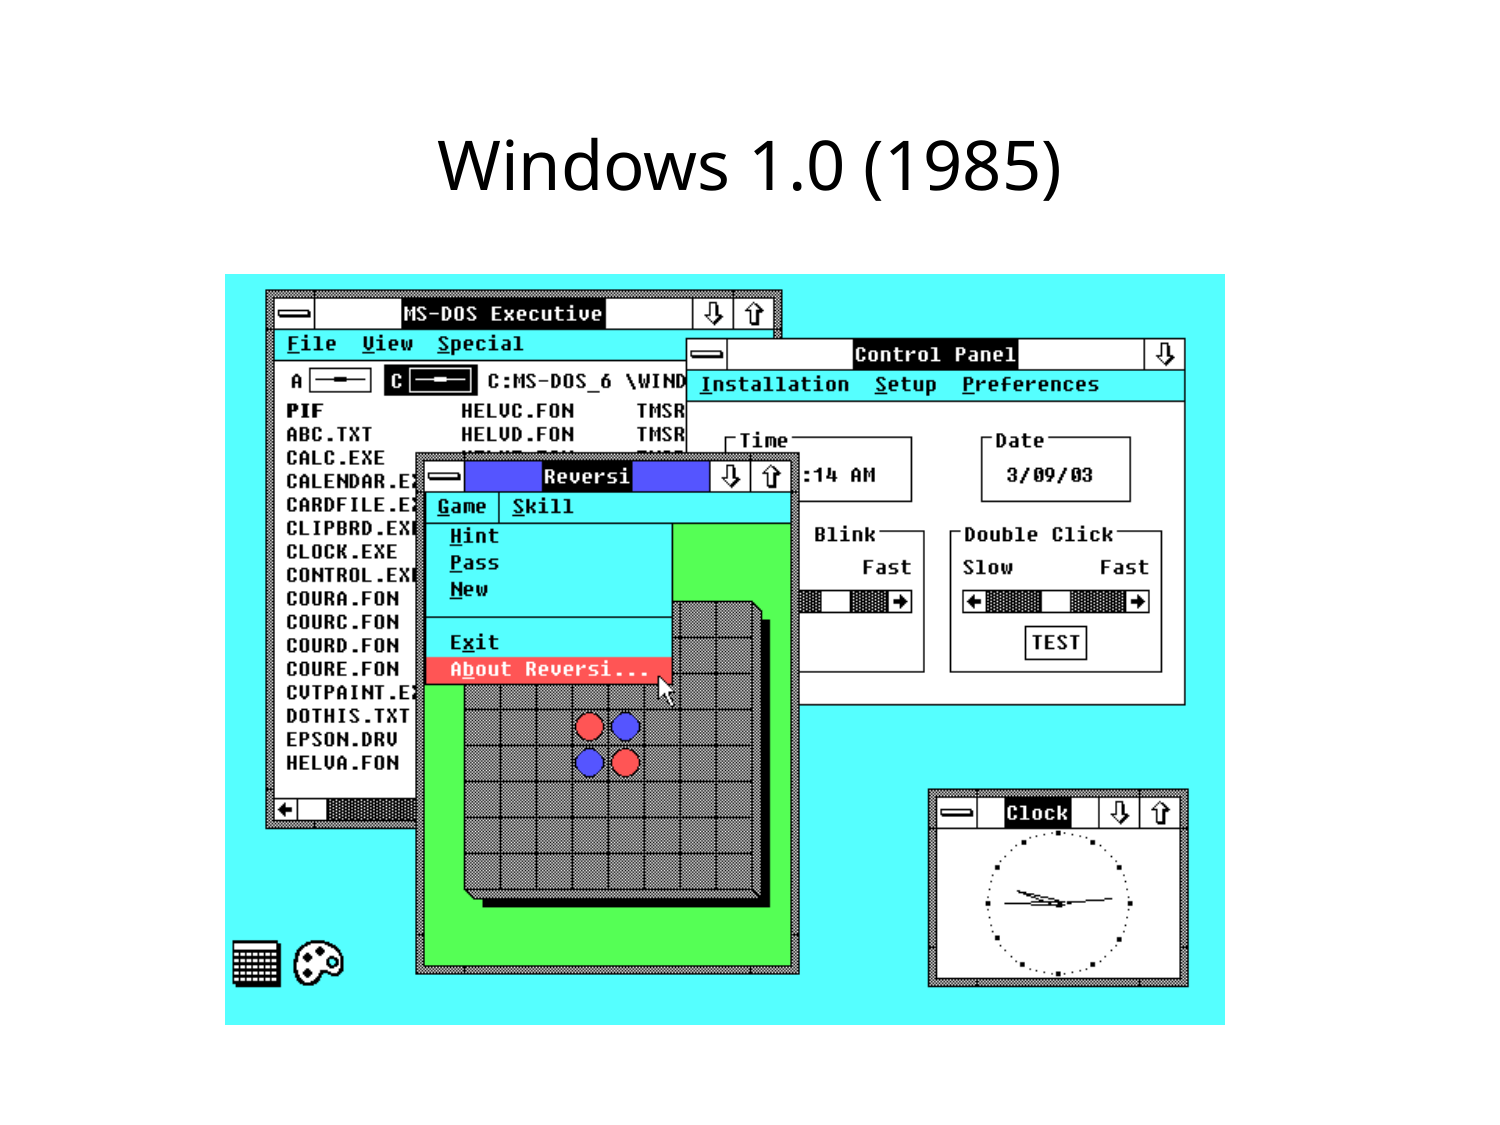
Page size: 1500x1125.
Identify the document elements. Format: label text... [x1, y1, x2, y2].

picture [224, 274, 1225, 1025]
title Windows 1.0 (1985) [103, 59, 1397, 278]
